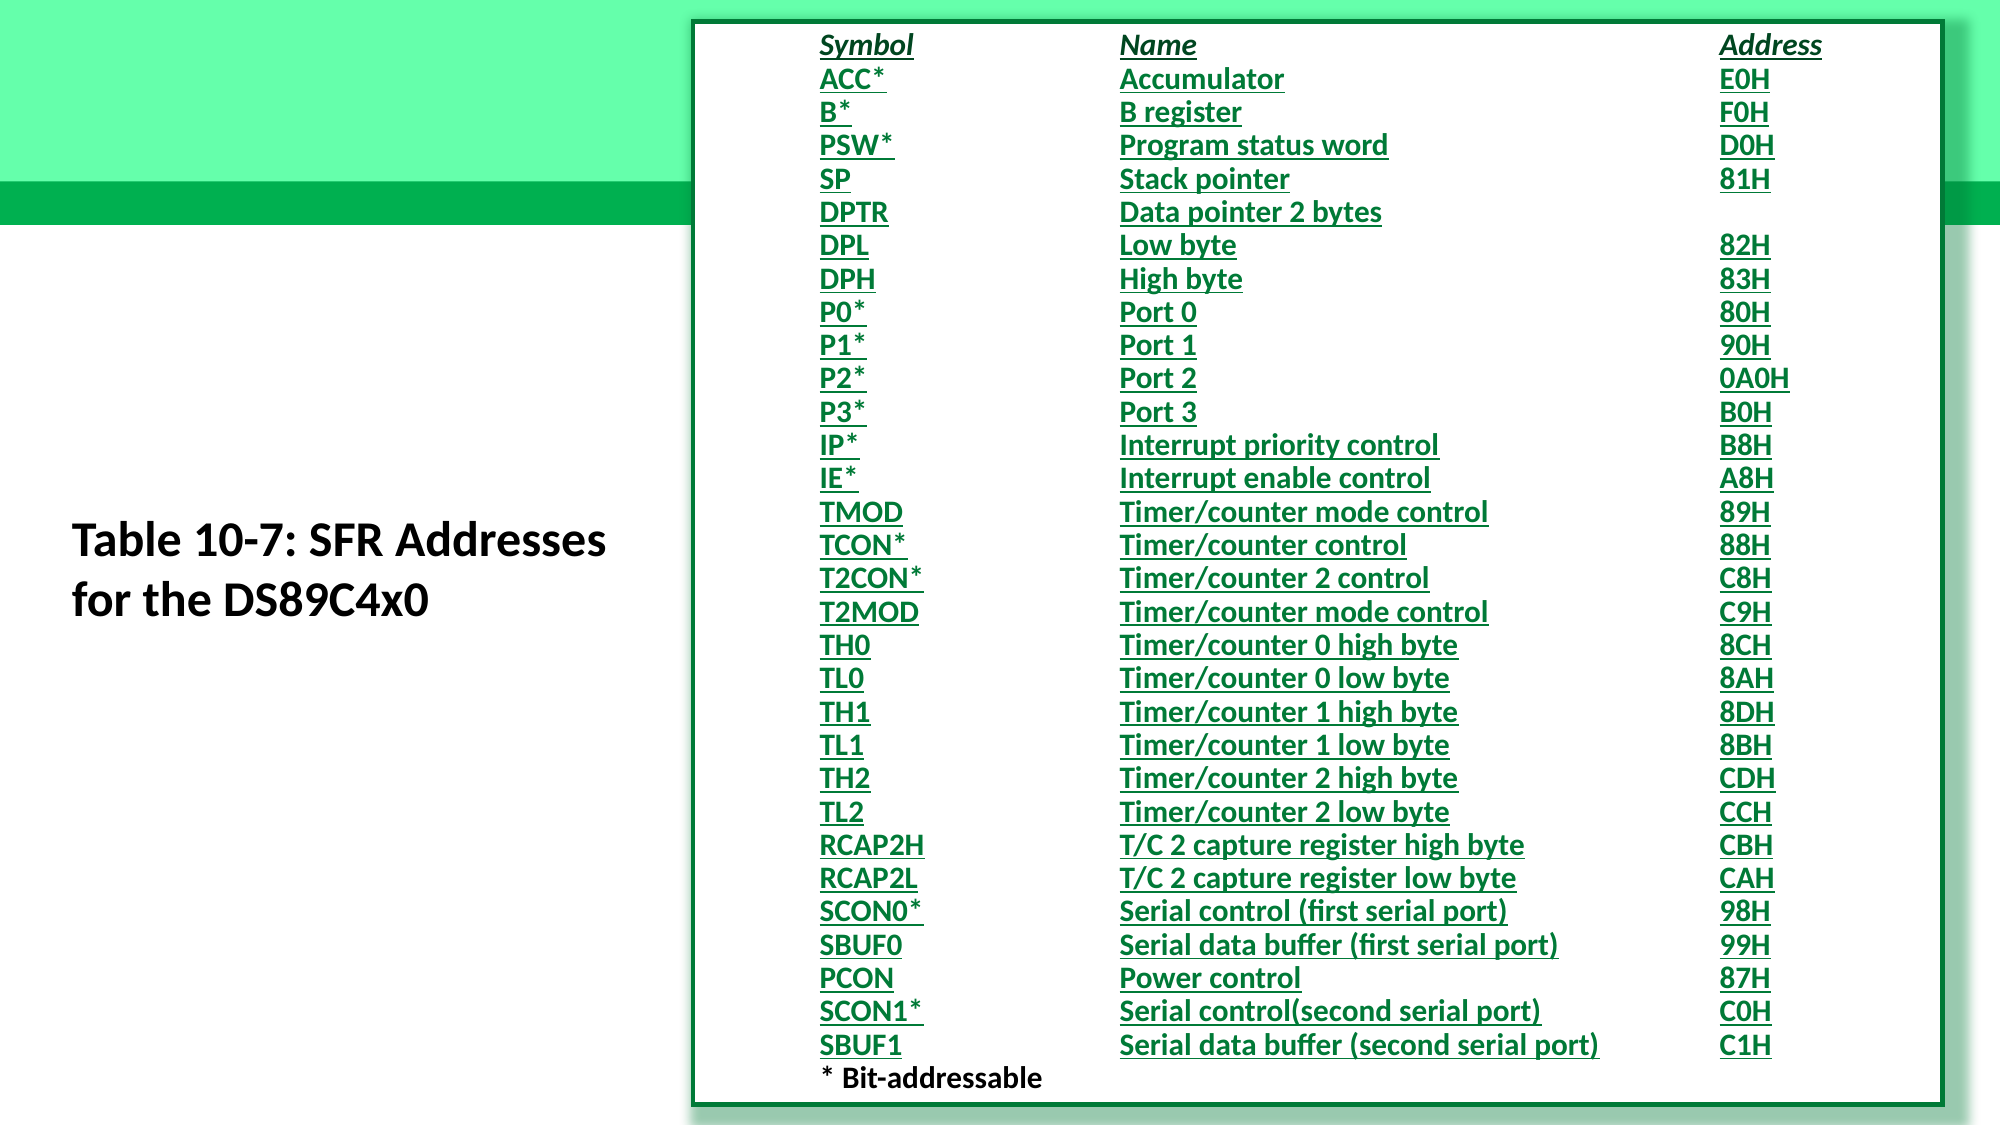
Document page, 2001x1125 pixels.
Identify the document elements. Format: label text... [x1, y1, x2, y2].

text_box [692, 20, 1944, 1106]
text_box [0, 0, 2000, 182]
text_box Table 10-7: SFR Addresses for the DS89C4x0 [57, 499, 631, 635]
text_box Symbol Name Address ACC* Accumulator E0H B* B register F0H PSW* Program status word D0H SP Stack pointer 81H DPTR Data pointer 2 bytes DPL Low byte 82H DPH High byte 83H P0* Port 0 80H P1* Port 1 90H P2* Port 2 0A0H P3* Port 3 B0H IP* Interrupt priority control B8H IE* Interrupt enable control A8H TMOD Timer/counter mode control 89H TCON* Timer/counter control 88H T2CON* Timer/counter 2 control C8H T2MOD Timer/counter mode control C9H TH0 Timer/counter 0 high byte 8CH TL0 Timer/counter 0 low byte 8AH TH1 Timer/counter 1 high byte 8DH TL1 Timer/counter 1 low byte 8BH TH2 Timer/counter 2 high byte CDH TL2 Timer/counter 2 low byte CCH RCAP2H T/C 2 capture register high byte CBH RCAP2L T/C 2 capture register low byte CAH SCON0* Serial control (first serial port) 98H SBUF0 Serial data buffer (first serial port) 99H PCON Power control 87H SCON1* Serial control(second serial port) C0H SBUF1 Serial data buffer (second serial port) C1H * Bit-addressable [804, 21, 2000, 1102]
text_box [0, 182, 684, 226]
